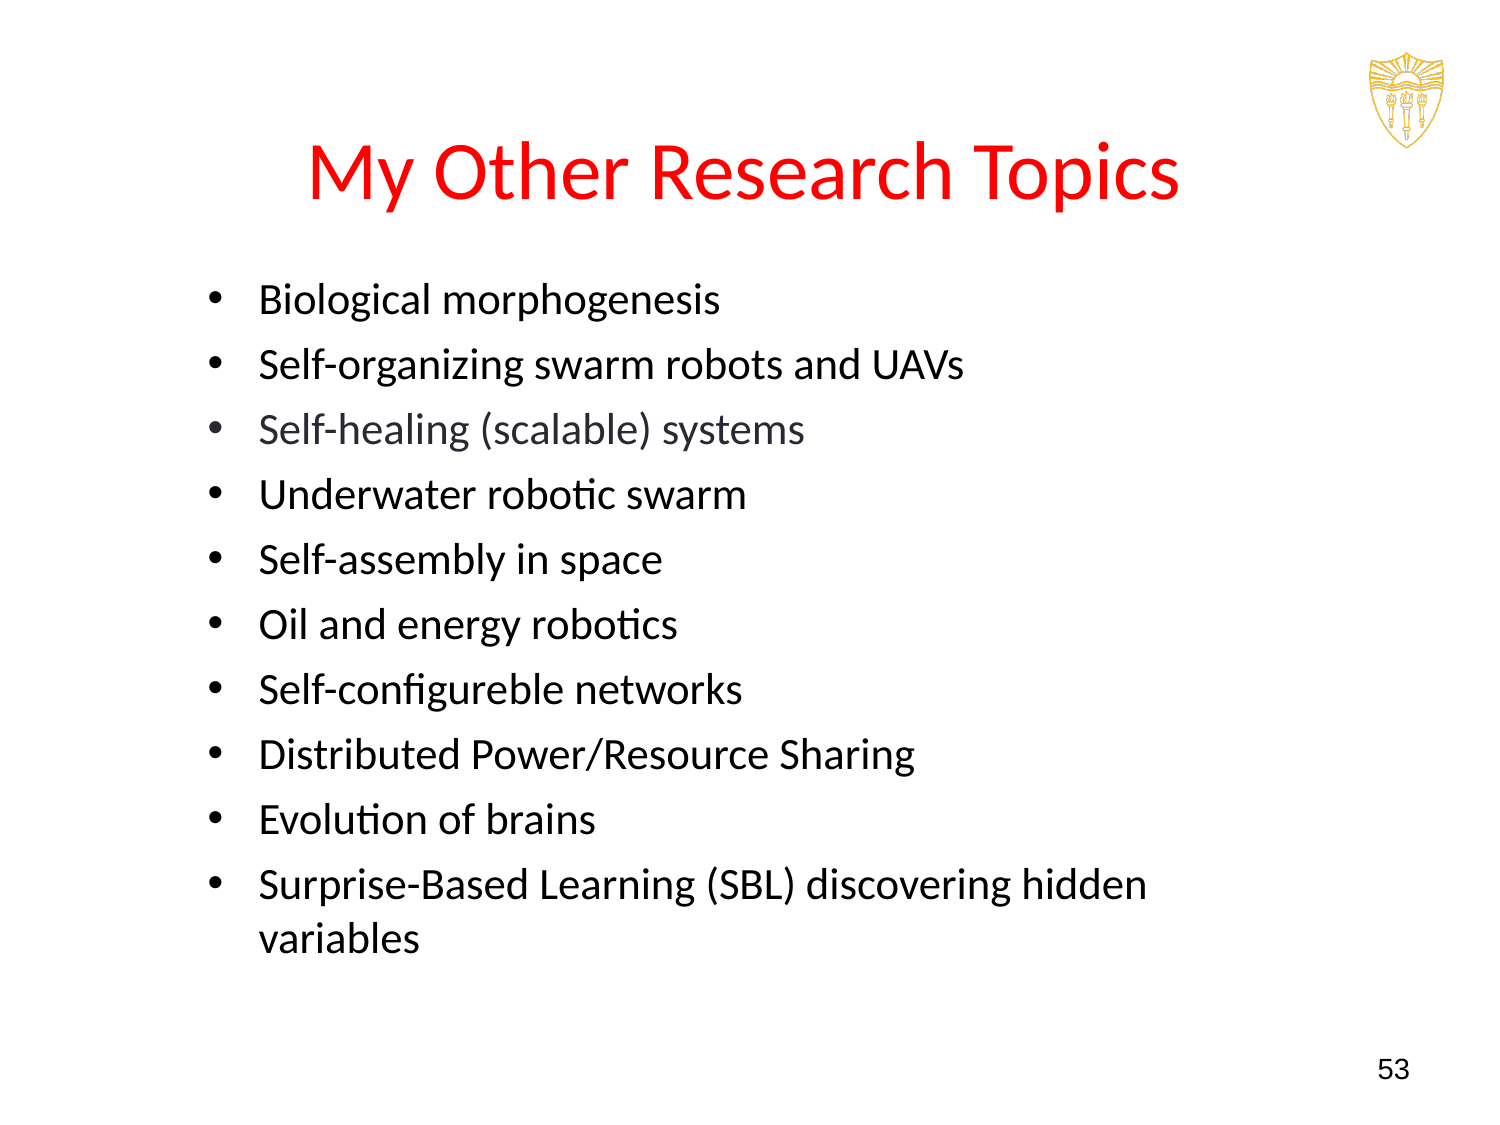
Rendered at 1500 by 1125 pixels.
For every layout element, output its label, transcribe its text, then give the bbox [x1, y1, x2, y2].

slide_number 53 [1074, 1042, 1425, 1103]
title My Other Research Topics [124, 93, 1364, 238]
list Biological morphogenesis Self-organizing swarm robots and UAVs Self-healing (scalable) systems Underwater robotic swarm Self-assembly in space Oil and energy robotics Self-configureble networks Distributed Power/Resource Sharing Evolution of brains Surprise-Based Learning (SBL) discovering hidden variables [199, 261, 1251, 976]
picture [1345, 38, 1468, 162]
